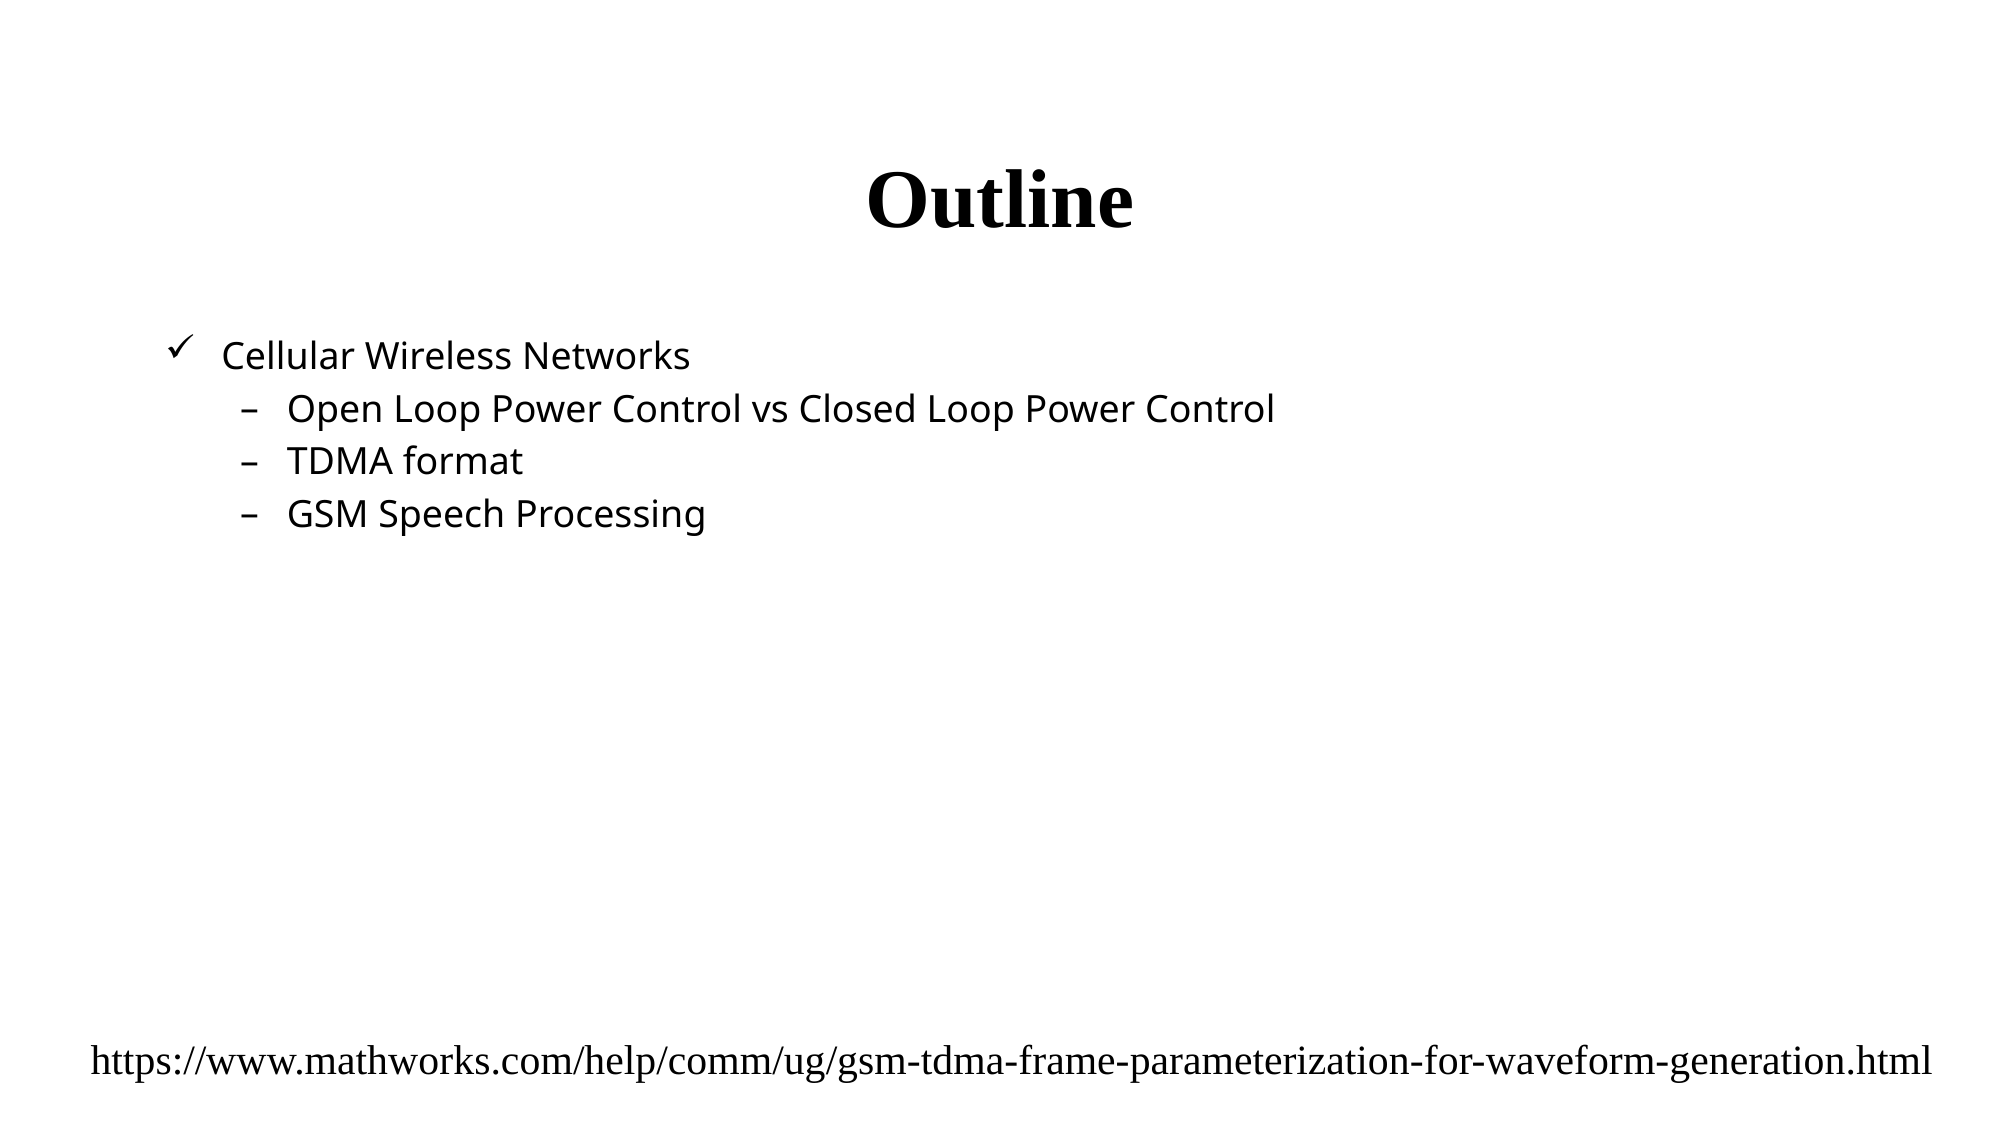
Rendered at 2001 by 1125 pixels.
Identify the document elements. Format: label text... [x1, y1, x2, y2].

text_box https://www.mathworks.com/help/comm/ug/gsm-tdma-frame-parameterization-for-waveform-generation.html [74, 1025, 1950, 1090]
list Cellular Wireless Networks Open Loop Power Control vs Closed Loop Power Control TDMA format GSM Speech Processing [150, 324, 1850, 1000]
title Outline [150, 99, 1850, 288]
